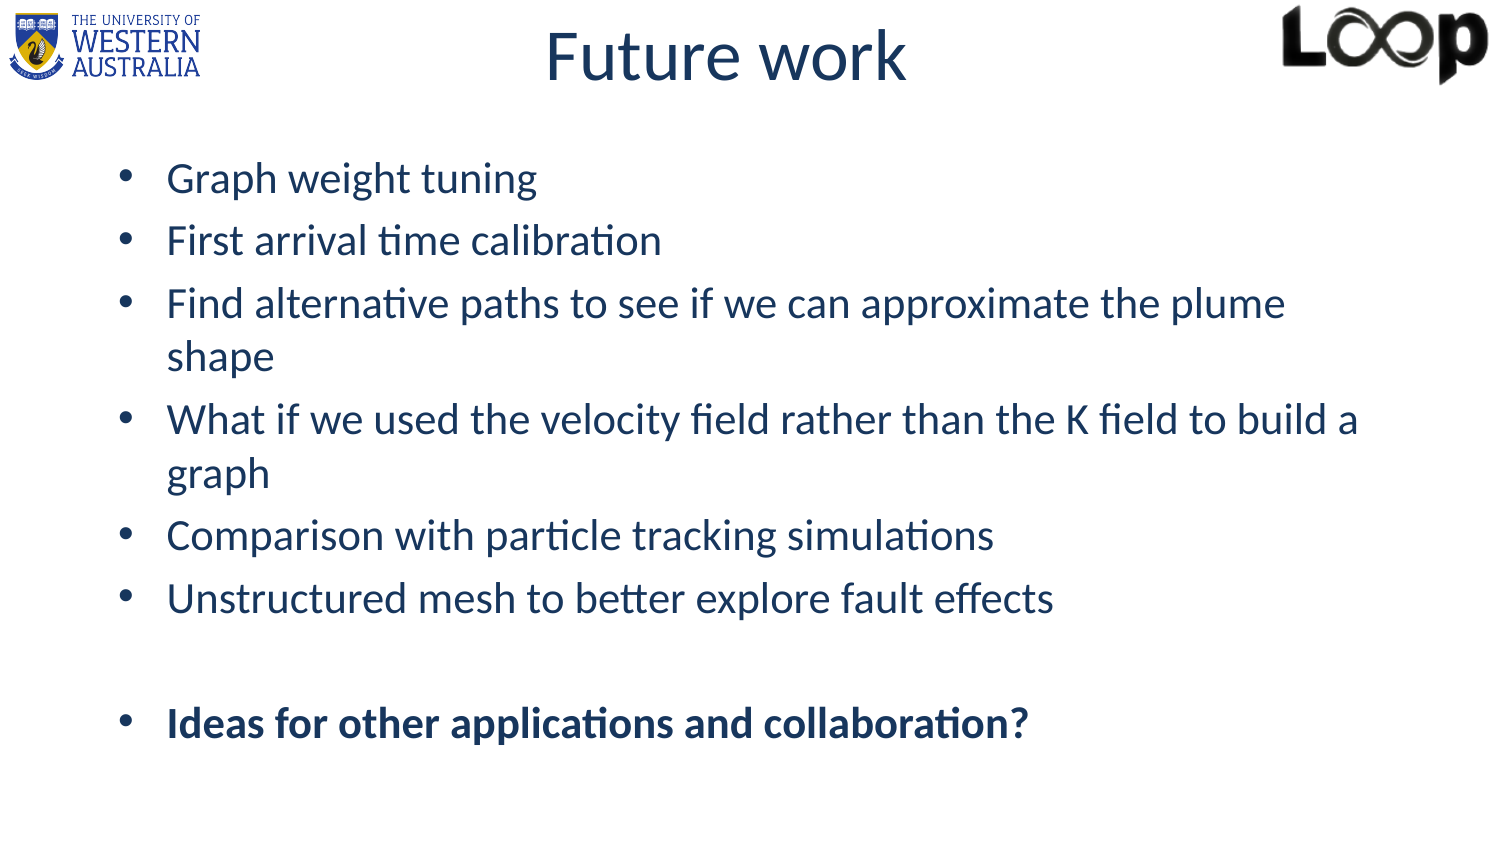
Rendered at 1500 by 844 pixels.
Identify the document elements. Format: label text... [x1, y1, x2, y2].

picture [1278, 0, 1490, 91]
picture [9, 13, 200, 80]
title Future work [232, 0, 1221, 103]
list Graph weight tuning First arrival time calibration Find alternative paths to see if we can approximate the plume shape What if we used the velocity field rather than the K field to build a graph Comparison with particle tracking simulations Unstructured mesh to better explore fault effects Ideas for other applications and collaboration? [103, 141, 1397, 760]
text_box [60, 468, 967, 619]
